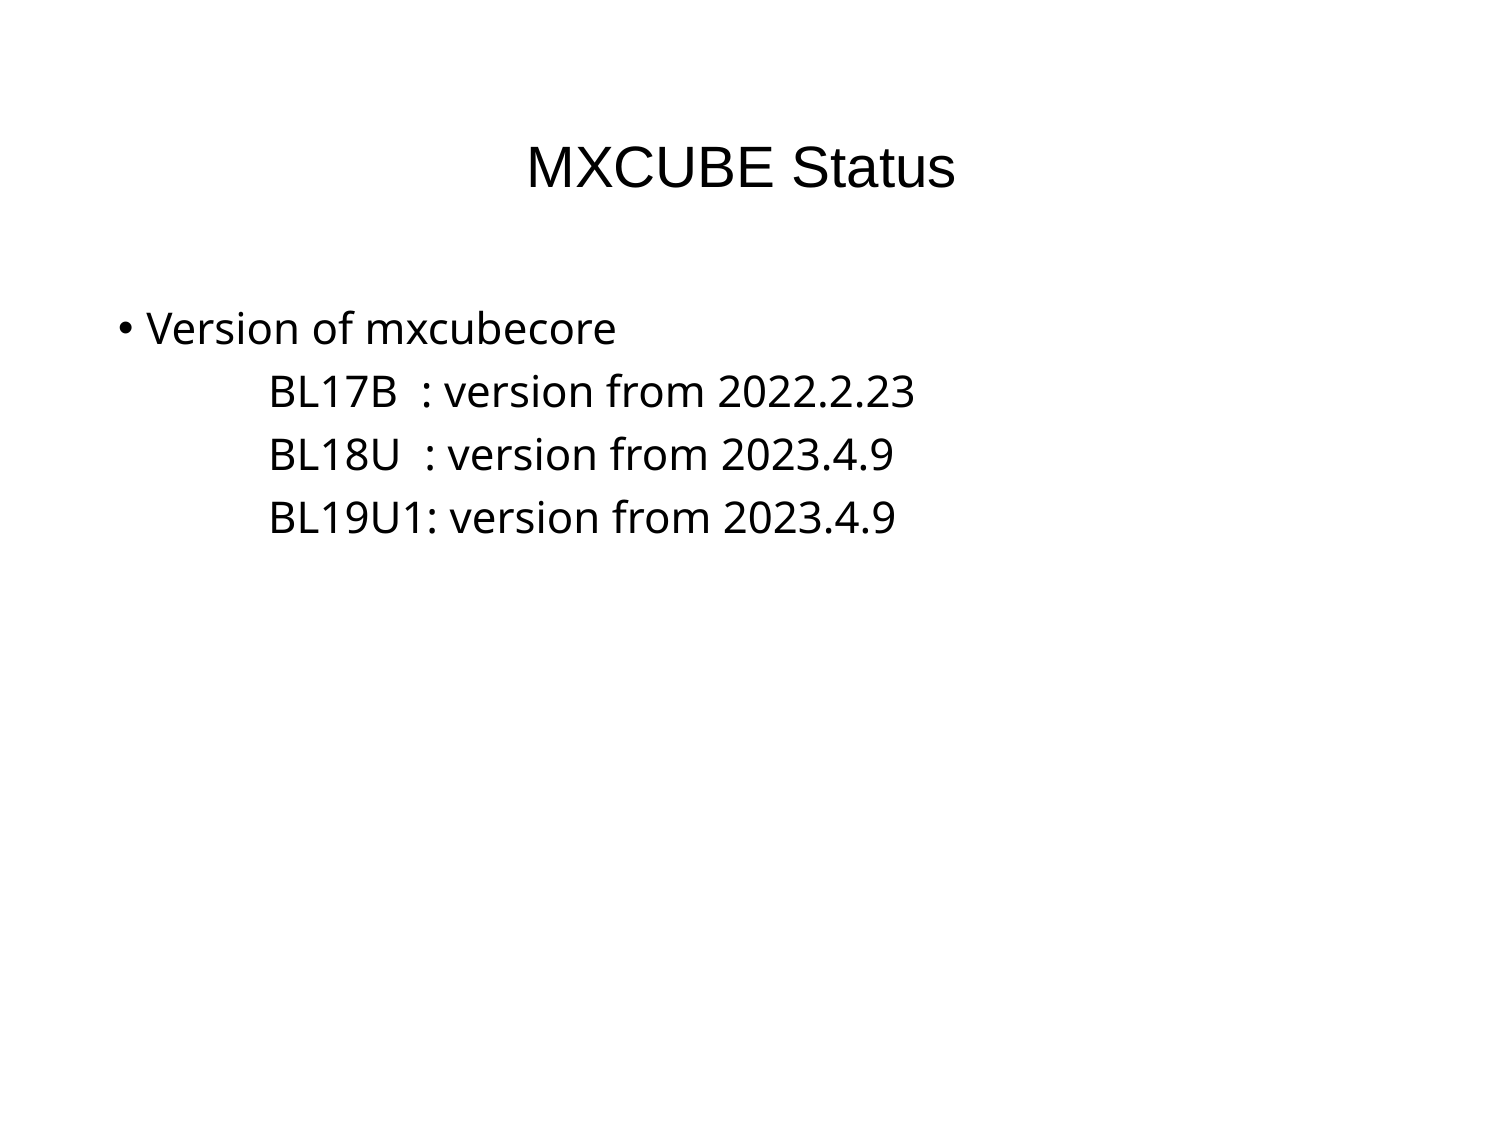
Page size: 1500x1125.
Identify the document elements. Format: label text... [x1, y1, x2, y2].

list Version of mxcubecore BL17B : version from 2022.2.23 BL18U : version from 2023.4.9 BL19U1: version from 2023.4.9 [103, 299, 1397, 1014]
title MXCUBE Status [103, 59, 1397, 278]
